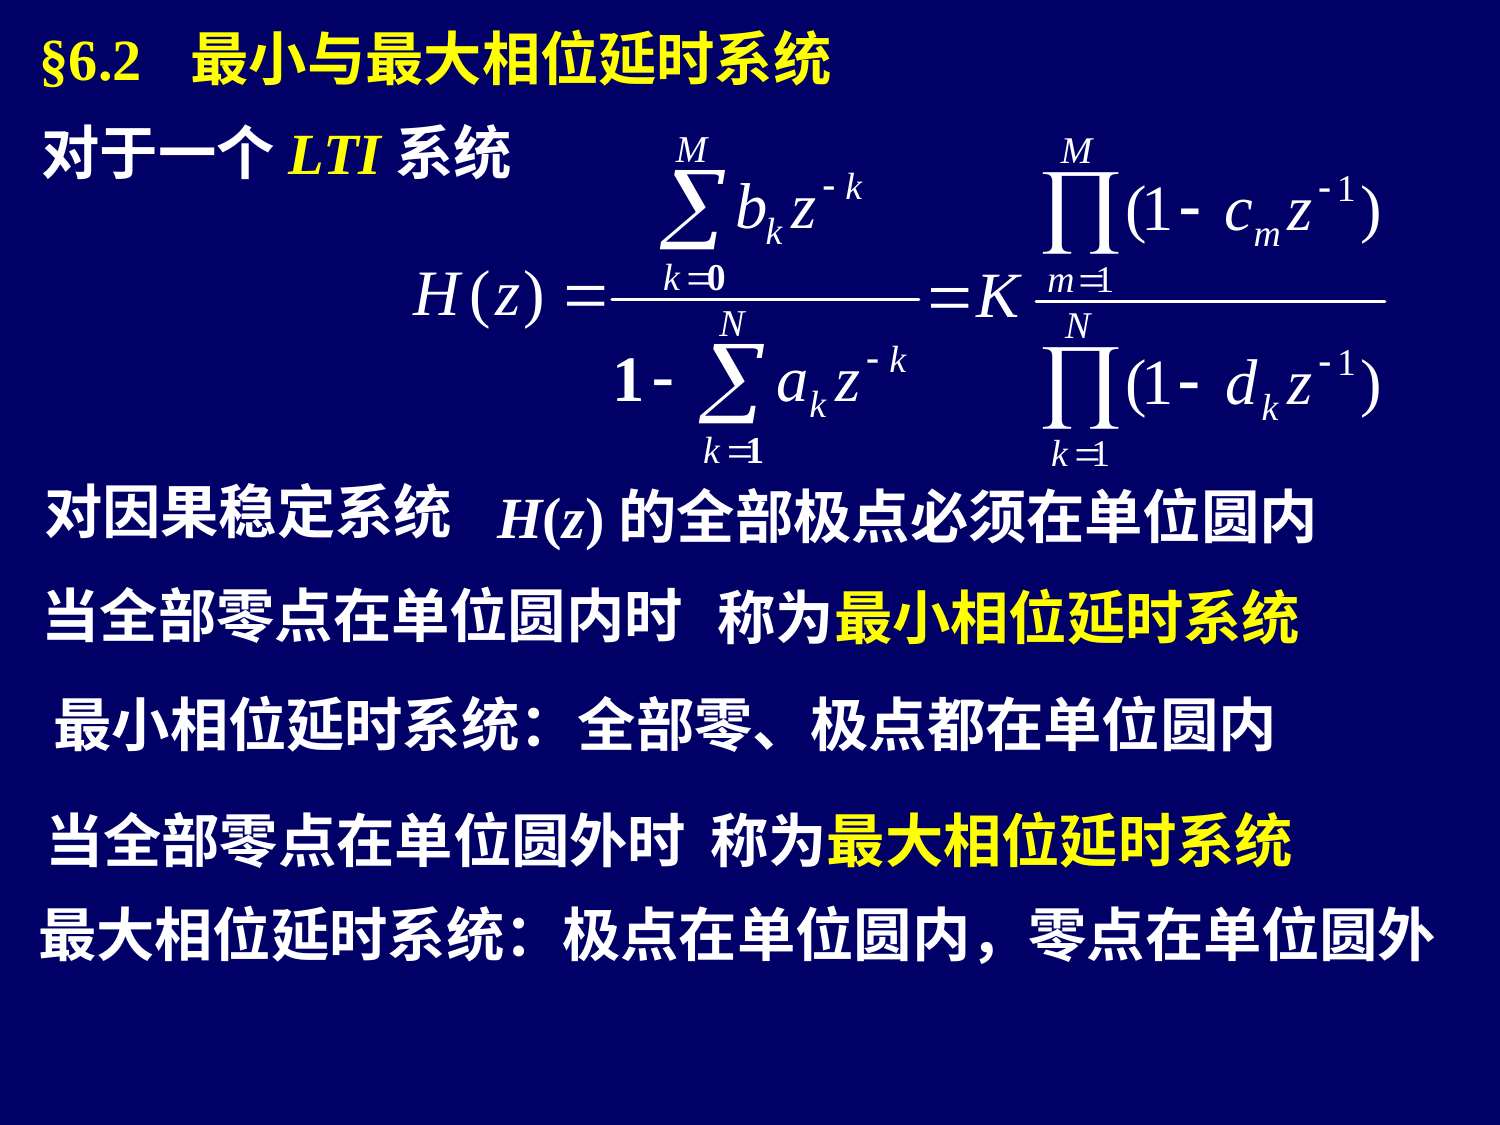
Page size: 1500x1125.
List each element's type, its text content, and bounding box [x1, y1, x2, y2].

text_box 对因果稳定系统 [29, 467, 597, 553]
text_box 当全部零点在单位圆内时 [27, 571, 715, 657]
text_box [402, 120, 926, 474]
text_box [914, 123, 1395, 475]
text_box 对于一个LTI系统 [27, 108, 714, 194]
text_box 最大相位延时系统：极点在单位圆内，零点在单位圆外 [23, 890, 1471, 976]
text_box 称为最小相位延时系统 [702, 574, 1431, 659]
text_box §6.2 最小与最大相位延时系统 [24, 14, 1124, 100]
text_box 称为最大相位延时系统 [695, 796, 1379, 882]
text_box H(z)的全部极点必须在单位圆内 [483, 472, 1405, 558]
text_box 最小相位延时系统：全部零、极点都在单位圆内 [38, 680, 1409, 766]
text_box 当全部零点在单位圆外时 [30, 796, 695, 882]
